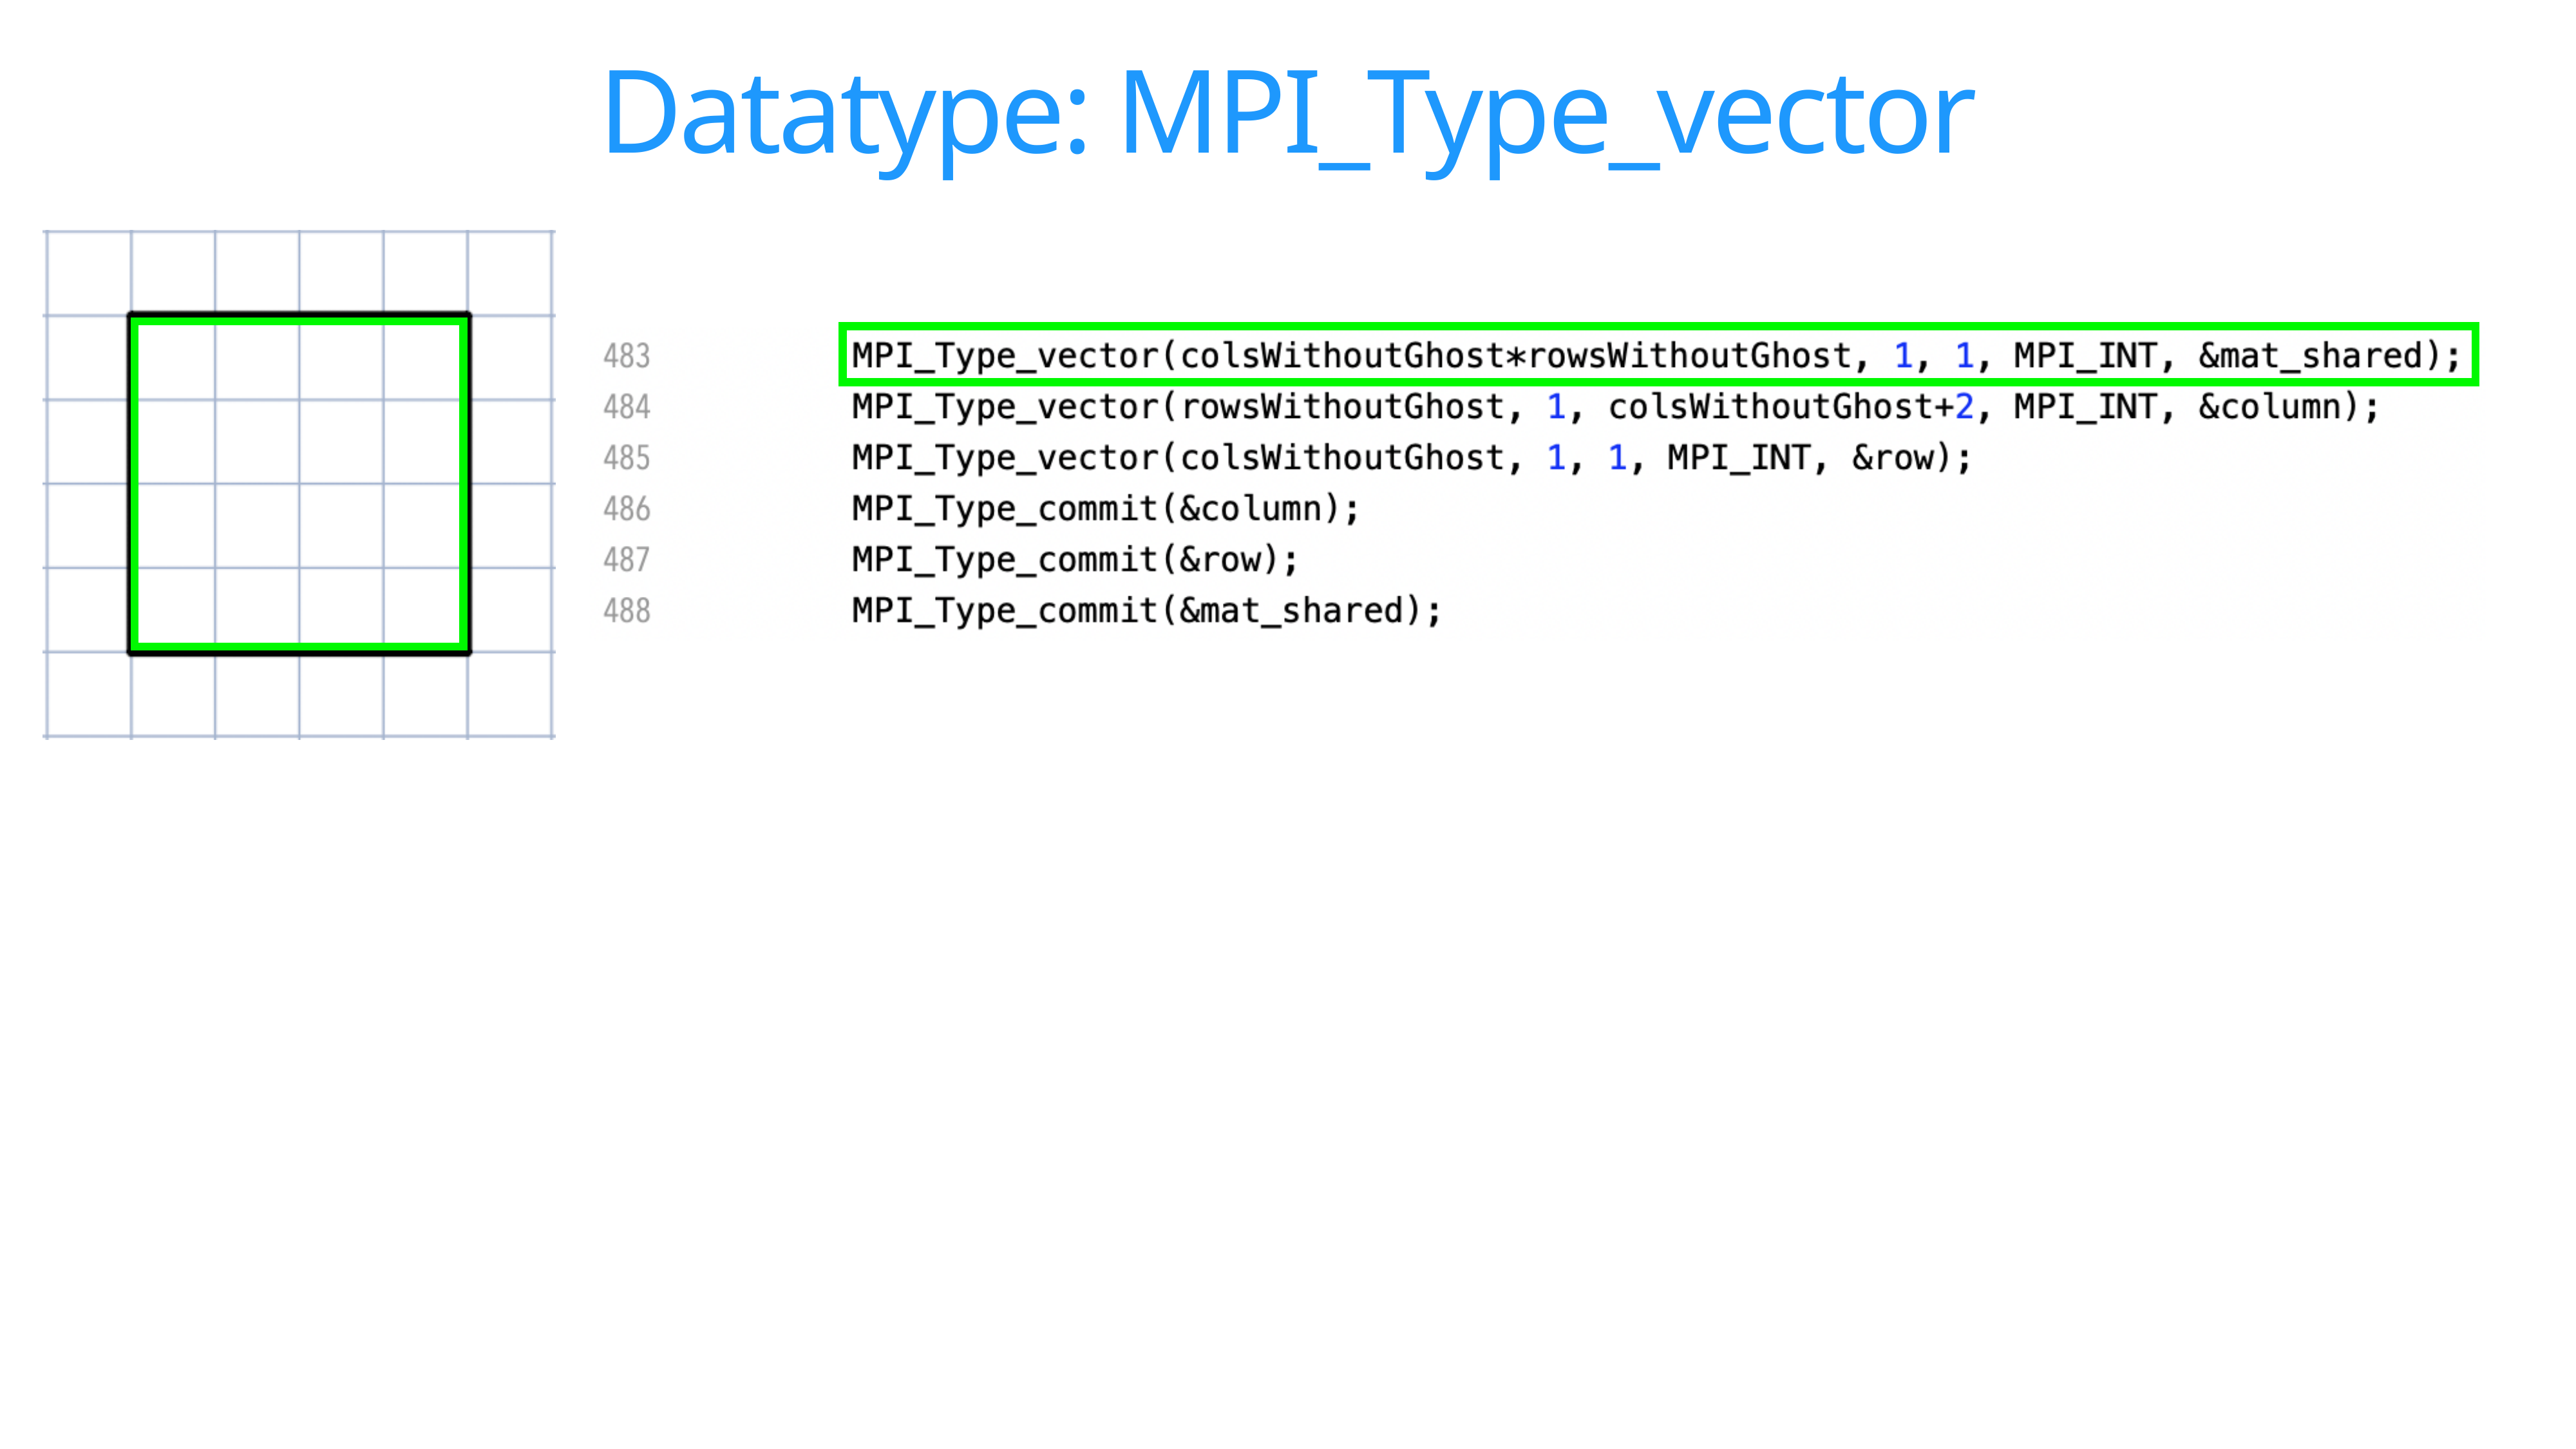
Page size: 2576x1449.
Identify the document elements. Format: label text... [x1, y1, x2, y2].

picture [589, 327, 2486, 641]
picture [42, 230, 556, 743]
text_box Datatype: MPI_Type_vector [134, 19, 2442, 184]
